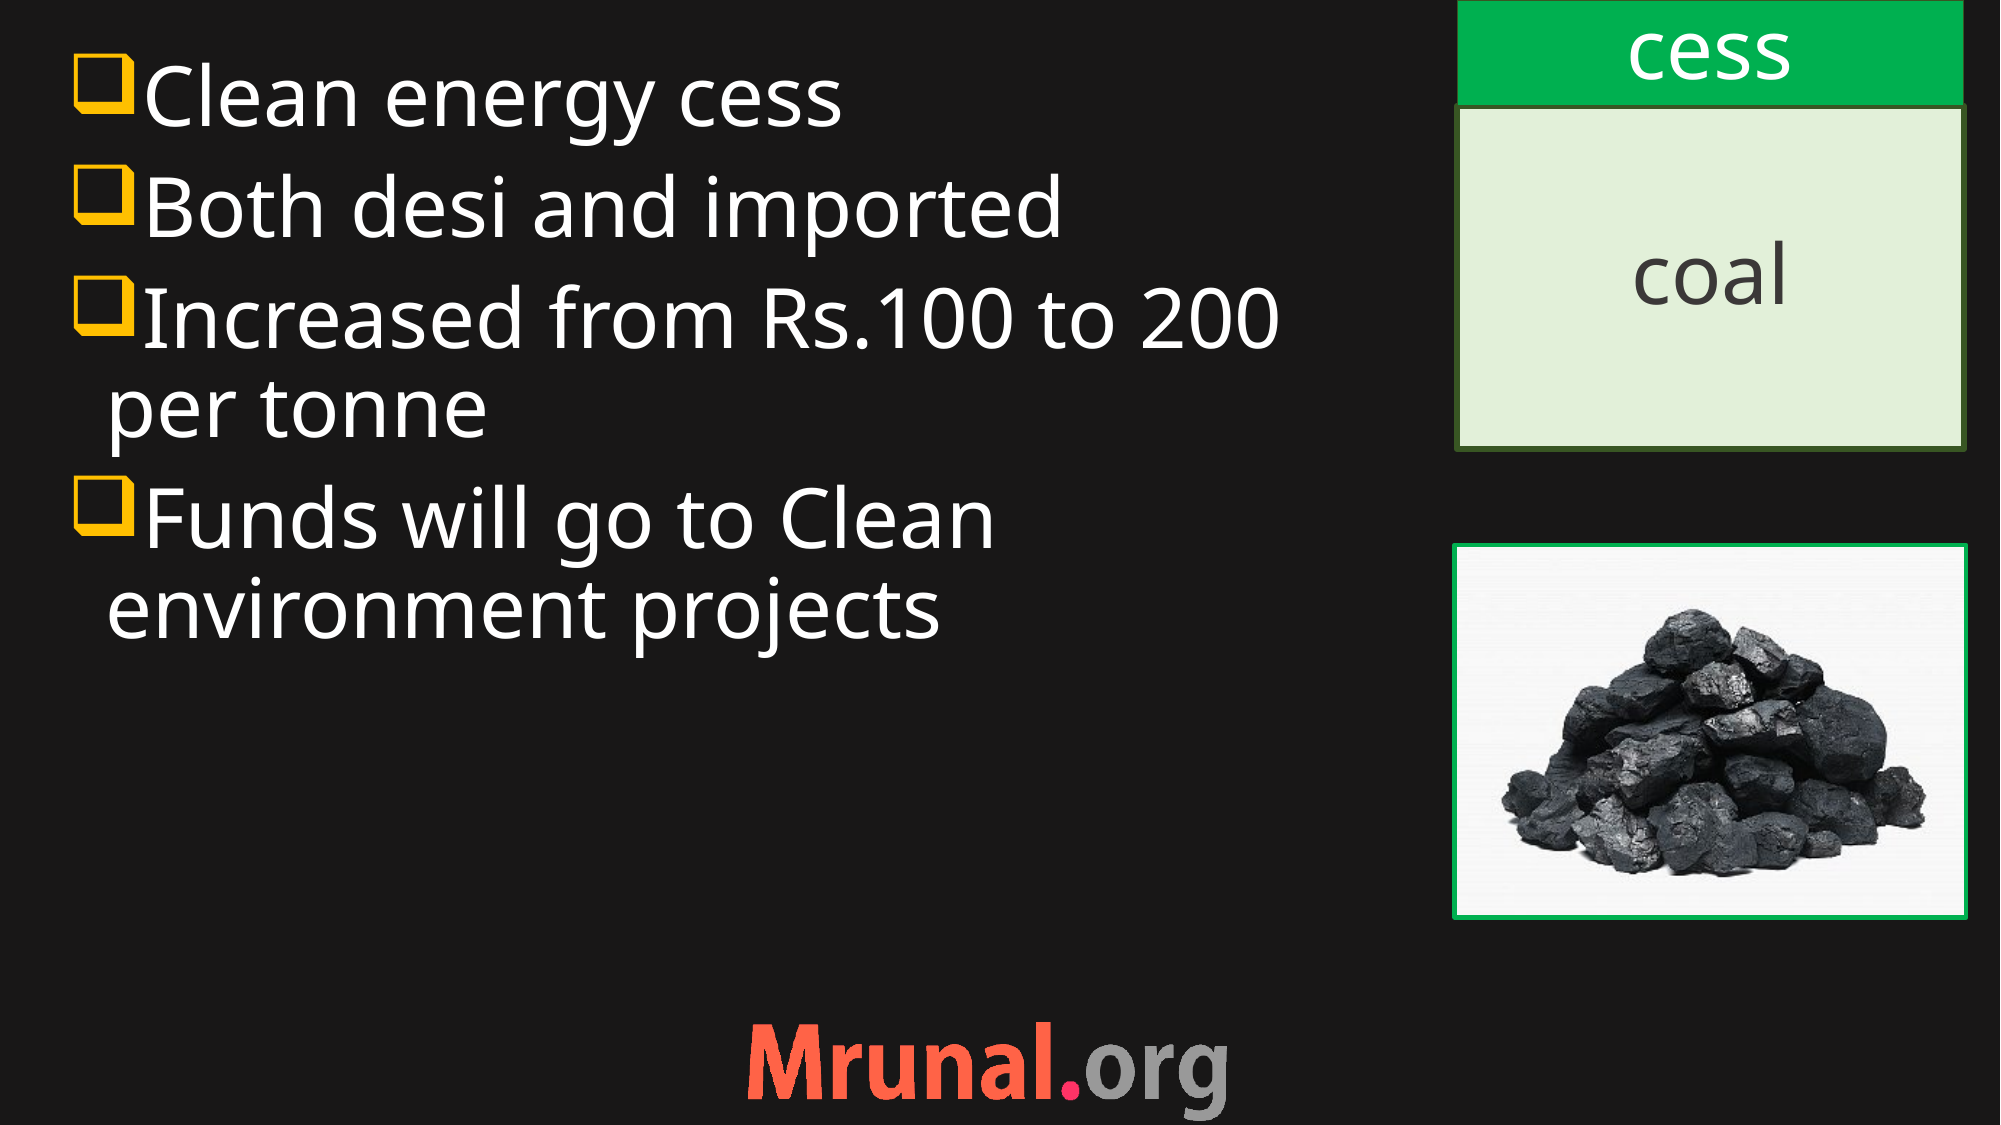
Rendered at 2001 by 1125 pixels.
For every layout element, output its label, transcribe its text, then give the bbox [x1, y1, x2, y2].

title coal [1454, 103, 1967, 452]
list Clean energy cess Both desi and imported Increased from Rs.100 to 200 per tonne Funds will go to Clean environment projects [52, 47, 1447, 1014]
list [1456, 546, 1964, 916]
list cess [1457, 0, 1964, 106]
picture [741, 1014, 1230, 1125]
